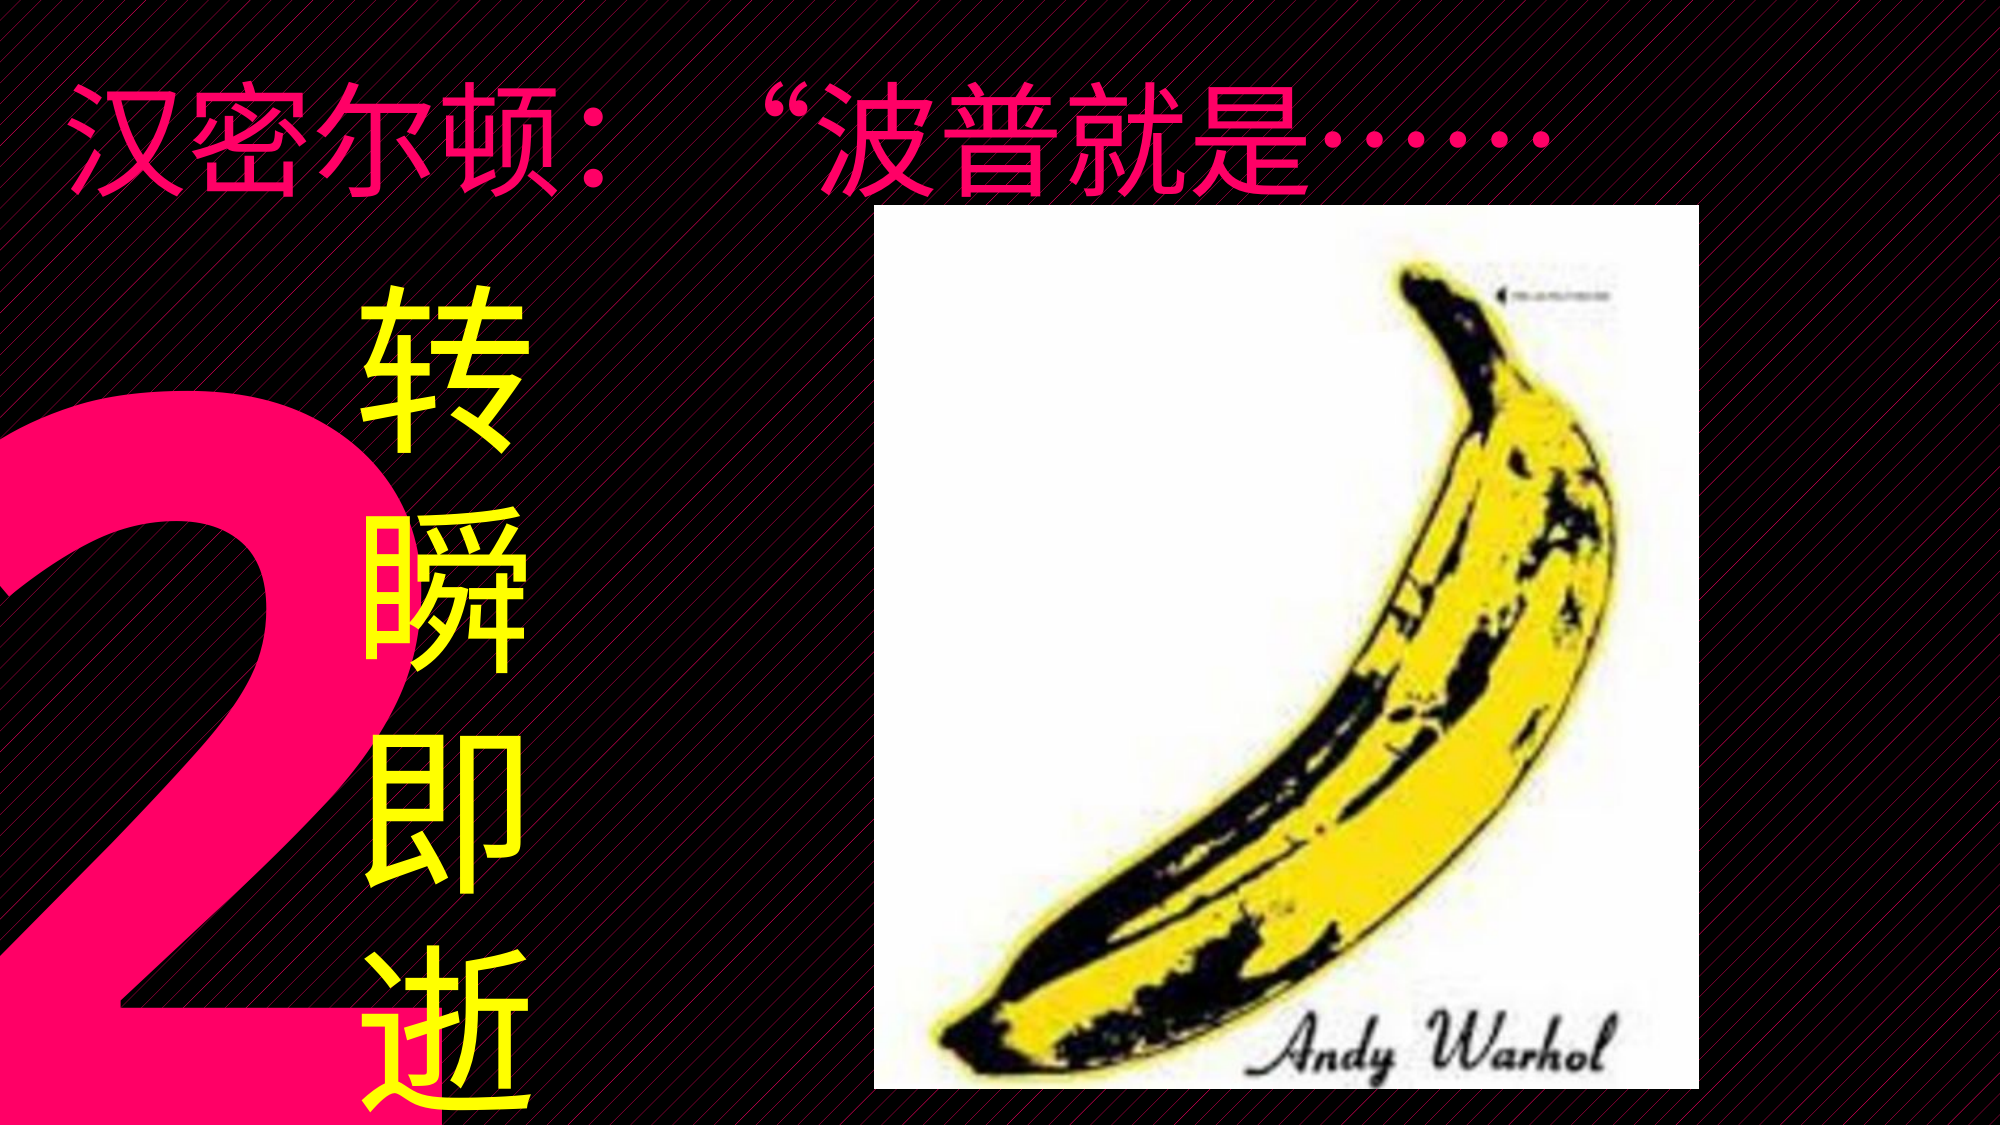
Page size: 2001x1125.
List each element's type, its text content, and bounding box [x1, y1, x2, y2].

picture [874, 205, 1699, 1089]
text_box 2 [0, 99, 509, 1125]
text_box 汉密尔顿：“波普就是…… [48, 54, 1645, 220]
text_box 转瞬即逝 [338, 248, 566, 1125]
